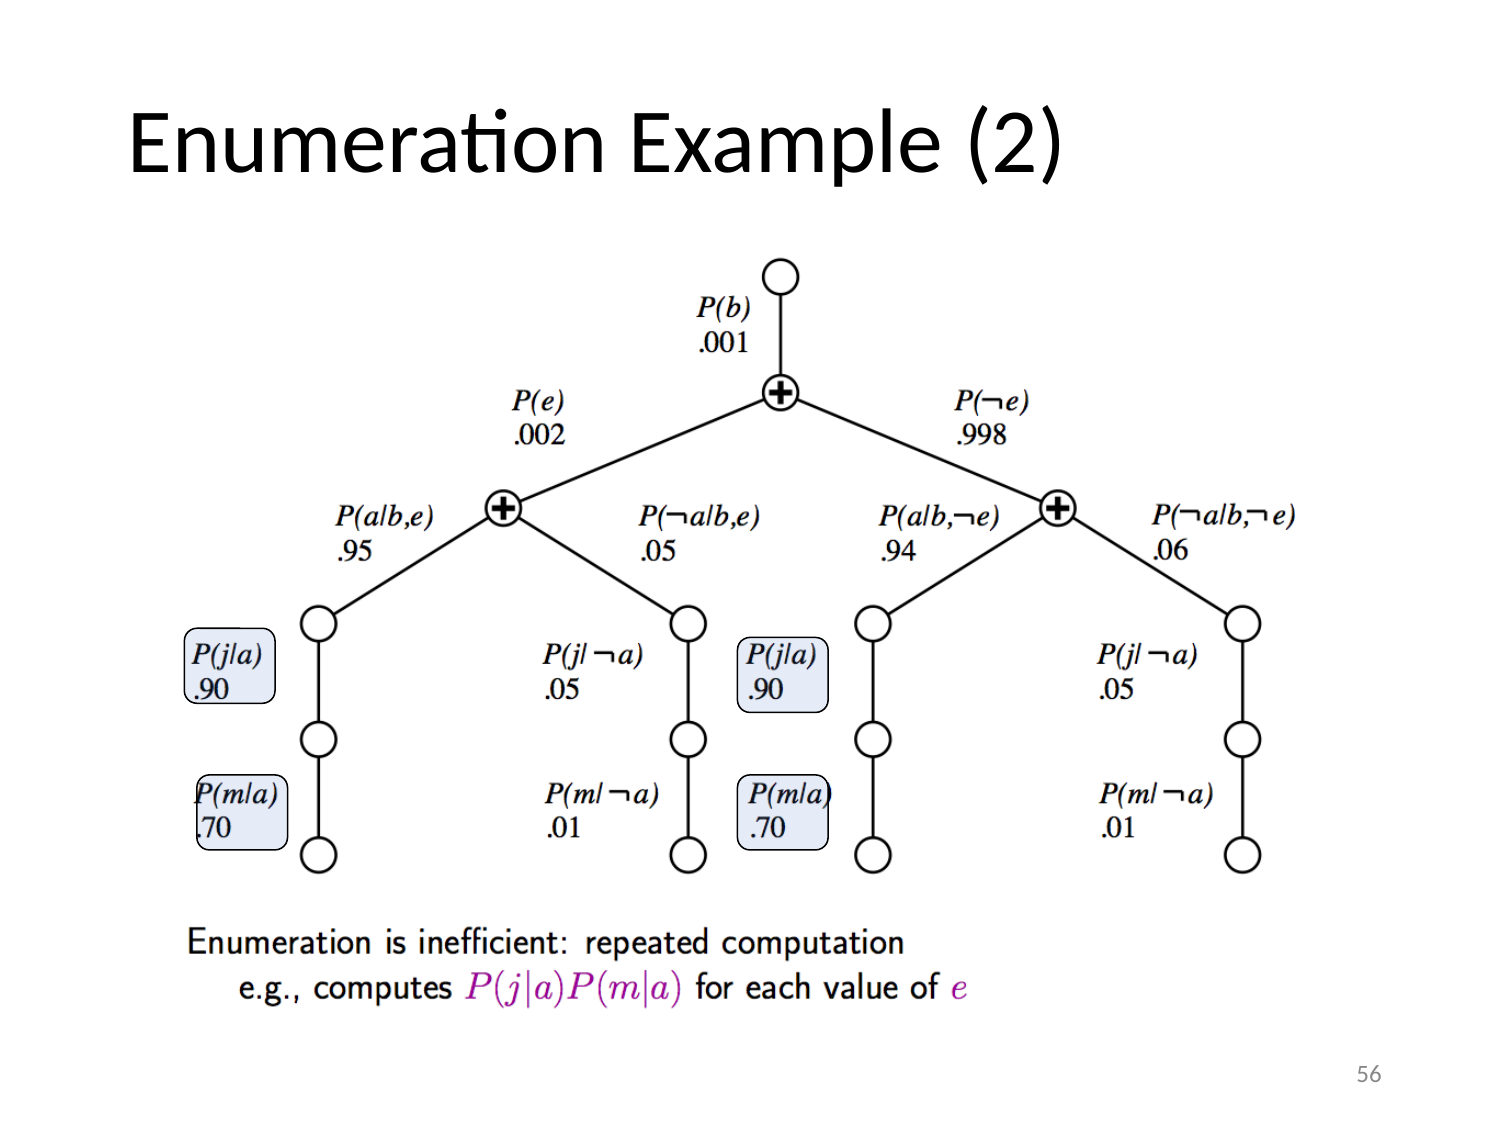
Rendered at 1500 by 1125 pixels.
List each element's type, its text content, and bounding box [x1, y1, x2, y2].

title Enumeration Example (2) [112, 22, 1275, 263]
picture [172, 249, 1306, 1013]
slide_number ‹#› [1059, 1042, 1397, 1103]
